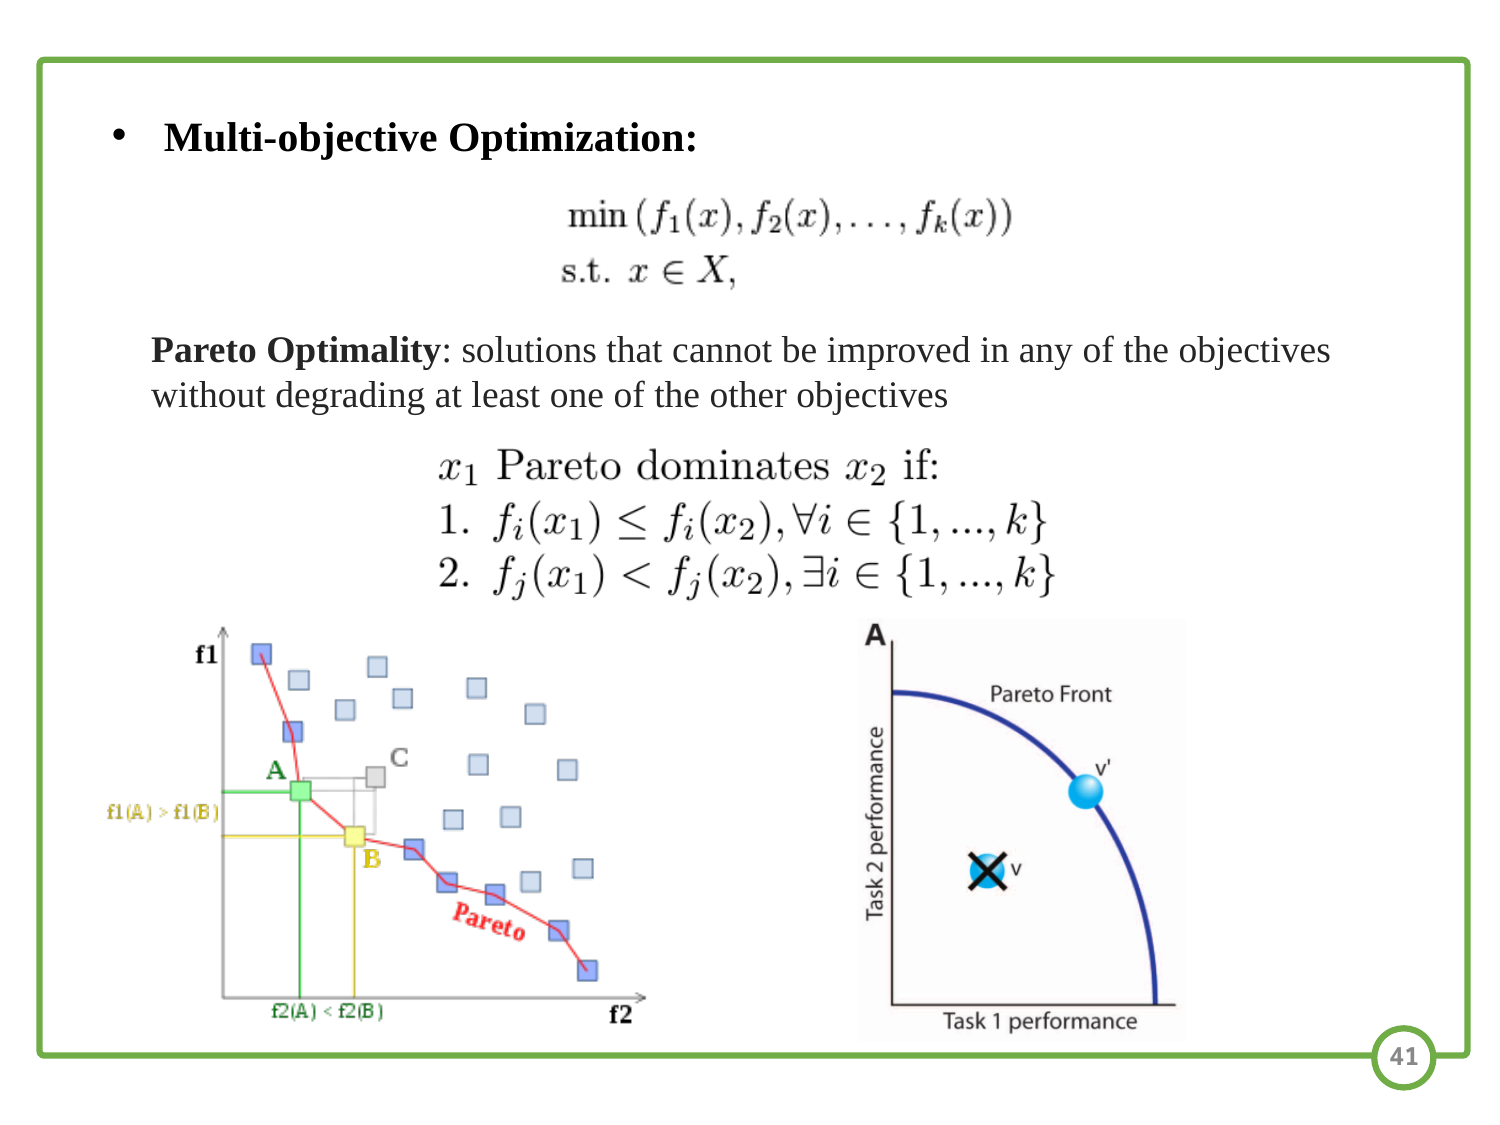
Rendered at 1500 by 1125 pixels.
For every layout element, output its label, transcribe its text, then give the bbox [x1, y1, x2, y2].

picture [106, 622, 648, 1029]
picture [426, 436, 1186, 1041]
text_box Multi-objective Optimization: [104, 102, 707, 168]
slide_number 41 [1356, 1034, 1420, 1082]
picture [551, 191, 1019, 294]
text_box Pareto Optimality: solutions that cannot be improved in any of the objectives without degrading at least one of the other objectives [143, 317, 1427, 423]
